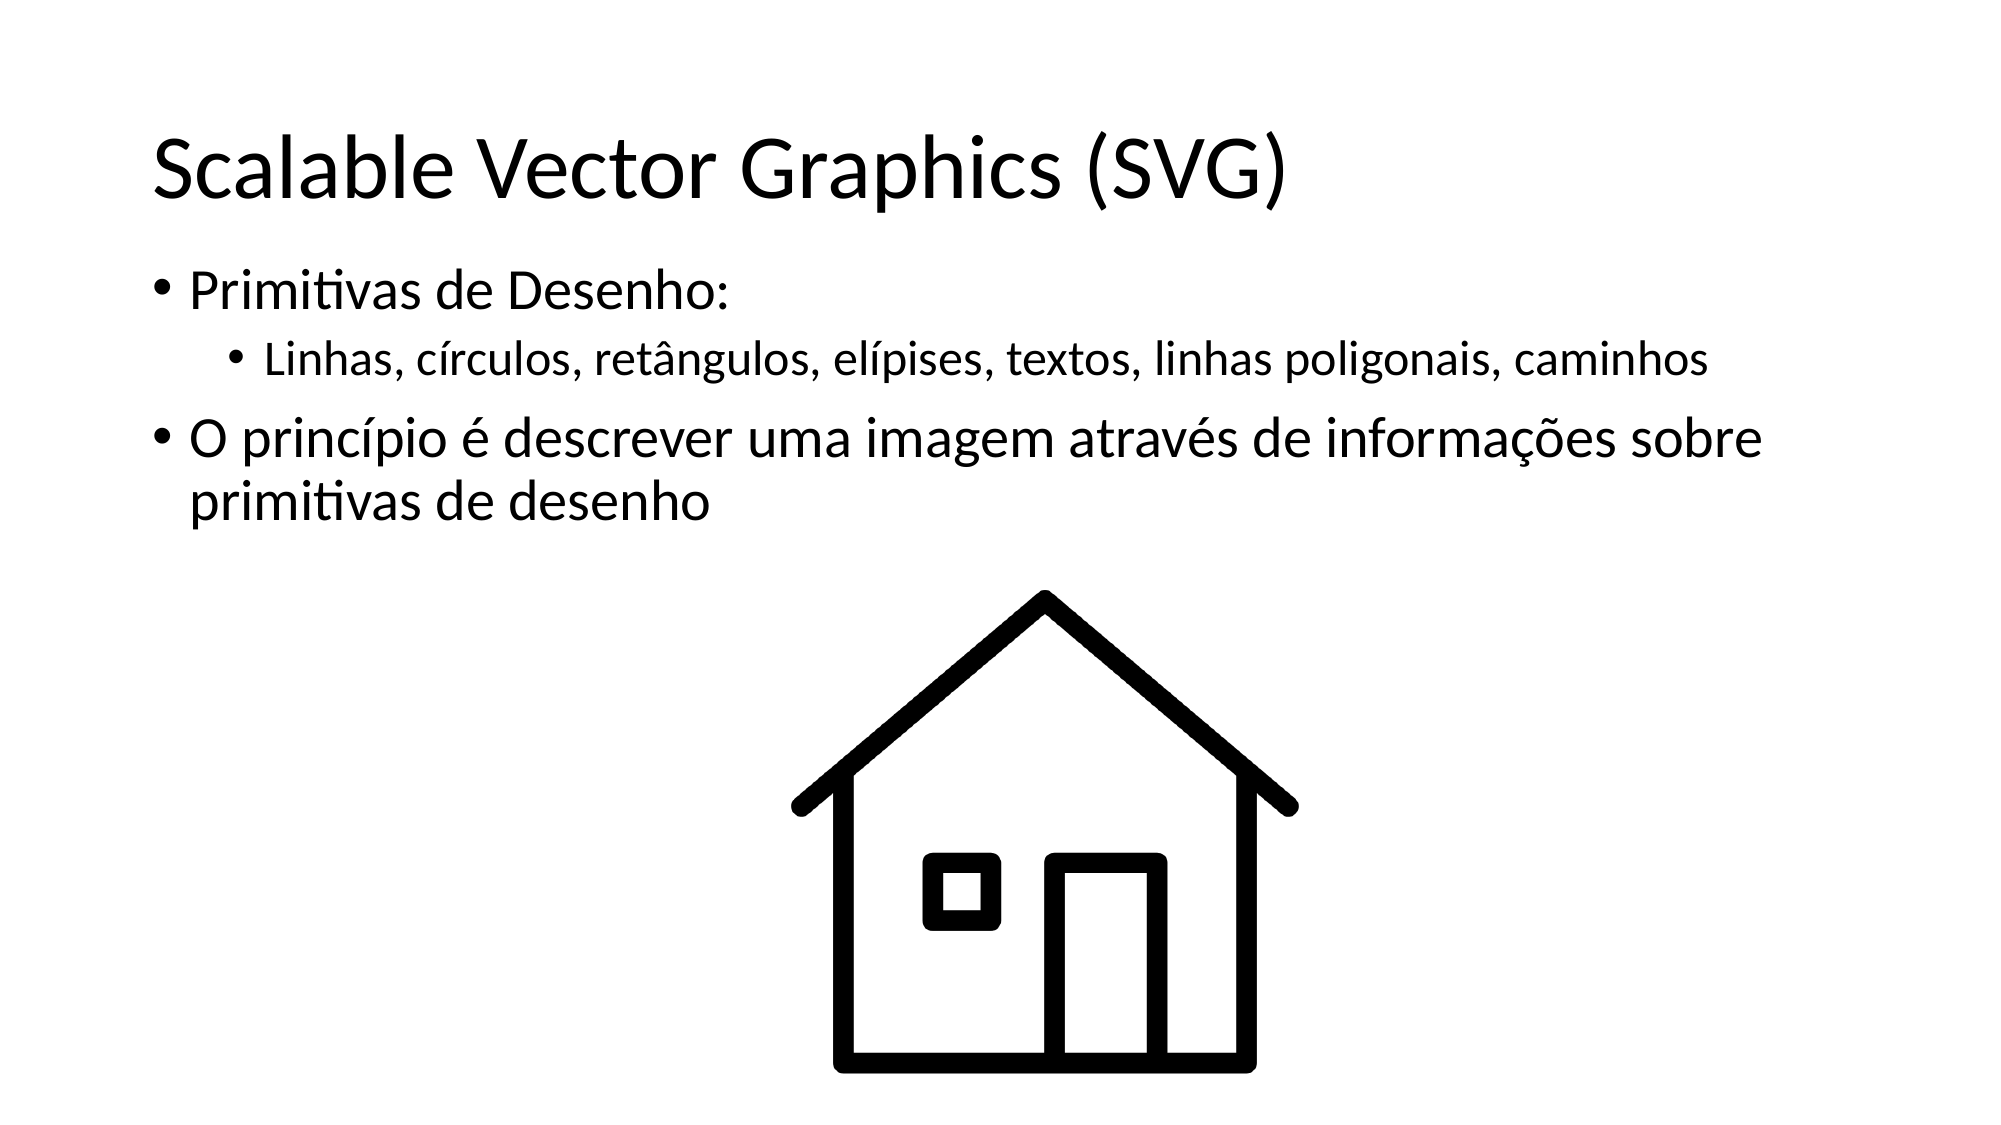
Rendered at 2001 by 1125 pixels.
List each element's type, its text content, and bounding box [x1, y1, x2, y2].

title Scalable Vector Graphics (SVG) [137, 59, 1863, 251]
list Primitivas de Desenho: Linhas, círculos, retângulos, elípises, textos, linhas poligonais, caminhos O princípio é descrever uma imagem através de informações sobre primitivas de desenho [137, 251, 1863, 966]
picture [767, 576, 1313, 1082]
